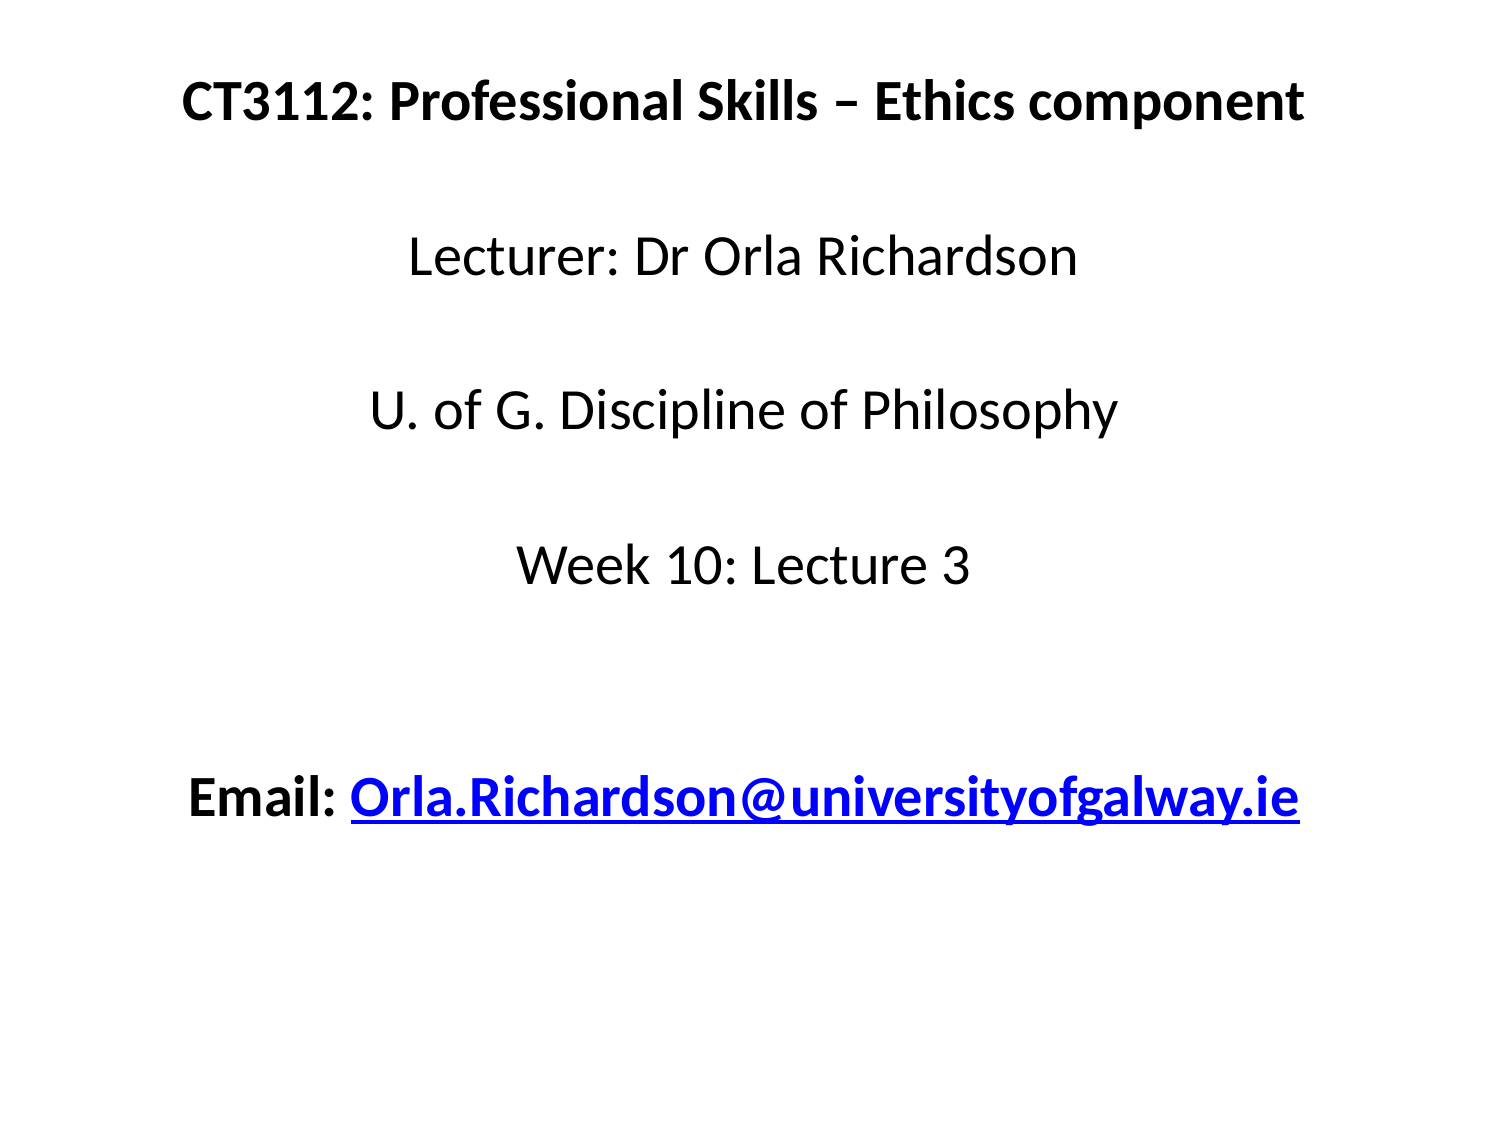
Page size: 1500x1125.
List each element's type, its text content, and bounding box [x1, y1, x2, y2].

list CT3112: Professional Skills – Ethics component Lecturer: Dr Orla Richardson U. of G. Discipline of Philosophy Week 10: Lecture 3 Email: Orla.Richardson@universityofgalway.ie [41, 54, 1447, 1047]
